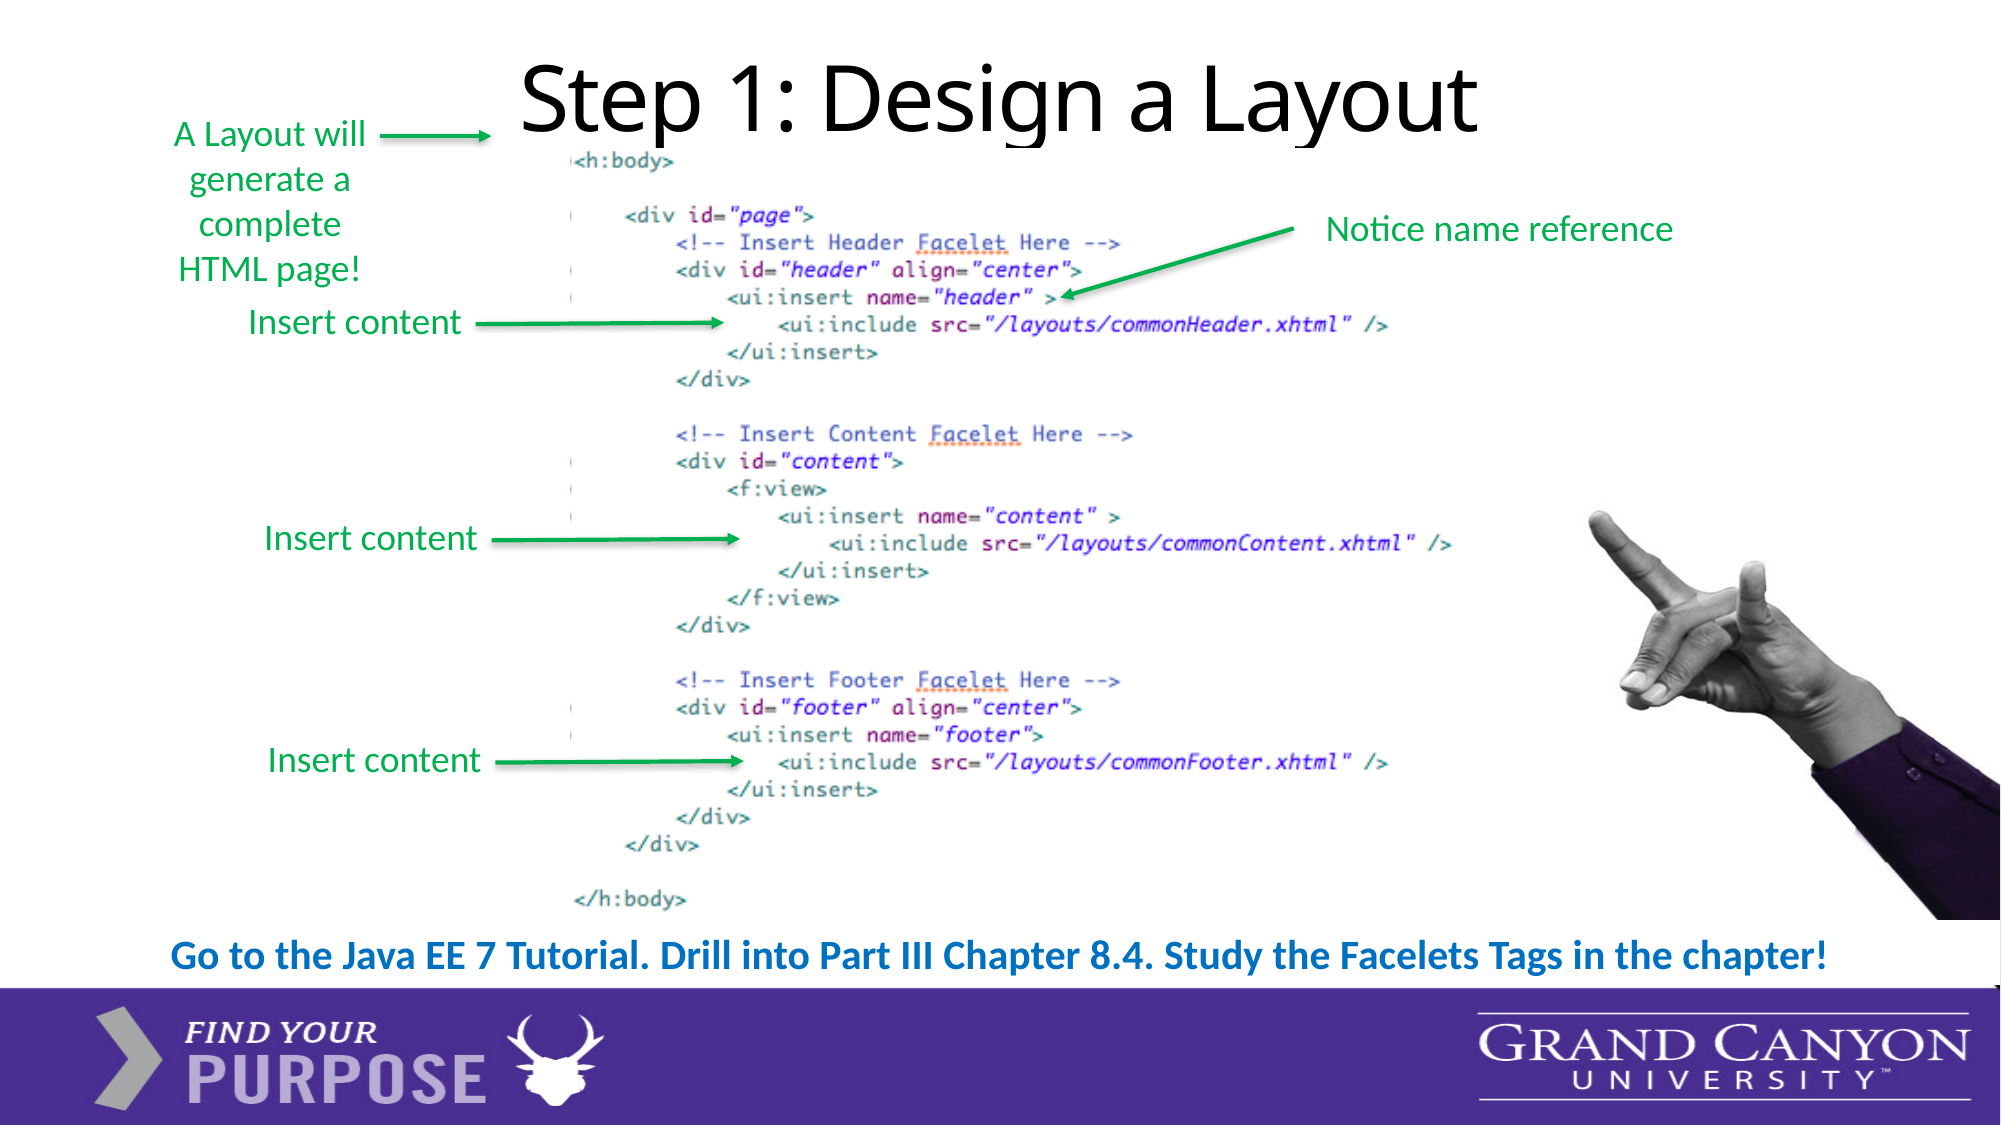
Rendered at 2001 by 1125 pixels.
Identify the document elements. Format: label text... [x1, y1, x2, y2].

text_box A Layout will generate a complete HTML page! [145, 101, 395, 297]
text_box Go to the Java EE 7 Tutorial. Drill into Part III Chapter 8.4. Study the Facelets Tags in the chapter! [0, 920, 2000, 985]
title Step 1: Design a Layout [99, 0, 1900, 189]
text_box Insert content [230, 289, 480, 350]
text_box Insert content [250, 727, 499, 788]
text_box Notice name reference [1493, 196, 1707, 257]
text_box Insert content [246, 505, 496, 566]
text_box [1060, 228, 1295, 298]
picture [0, 0, 2001, 1125]
